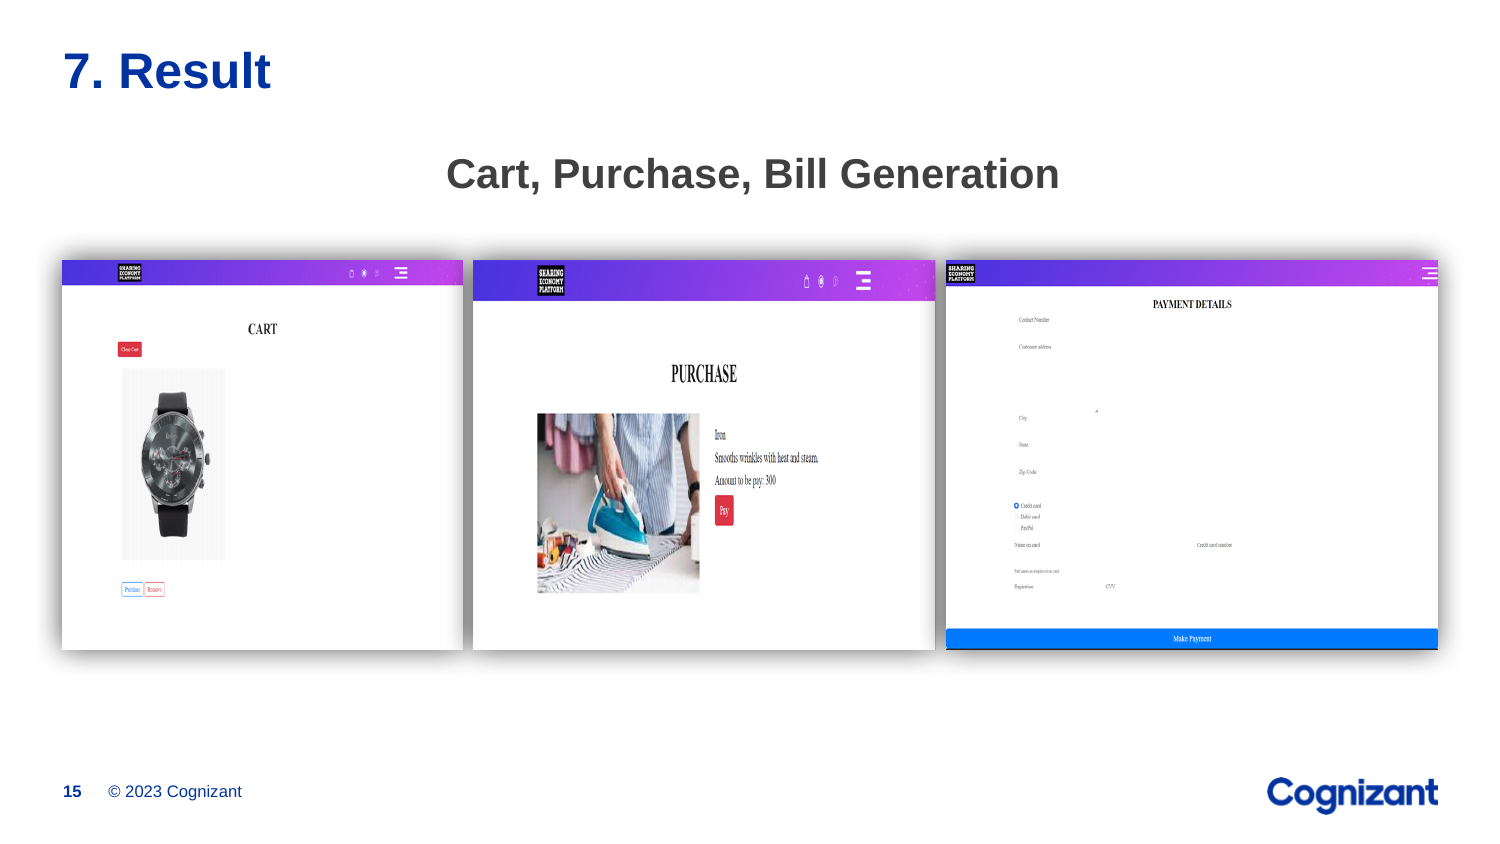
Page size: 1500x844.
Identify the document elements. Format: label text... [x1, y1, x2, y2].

picture [1267, 777, 1438, 815]
picture [62, 260, 464, 650]
picture [946, 260, 1438, 650]
title 7. Result [63, 45, 1444, 146]
slide_number 15 [63, 780, 101, 801]
list Cart, Purchase, Bill Generation [63, 146, 1444, 210]
picture [473, 260, 936, 650]
footer © 2023 Cognizant [108, 770, 859, 801]
